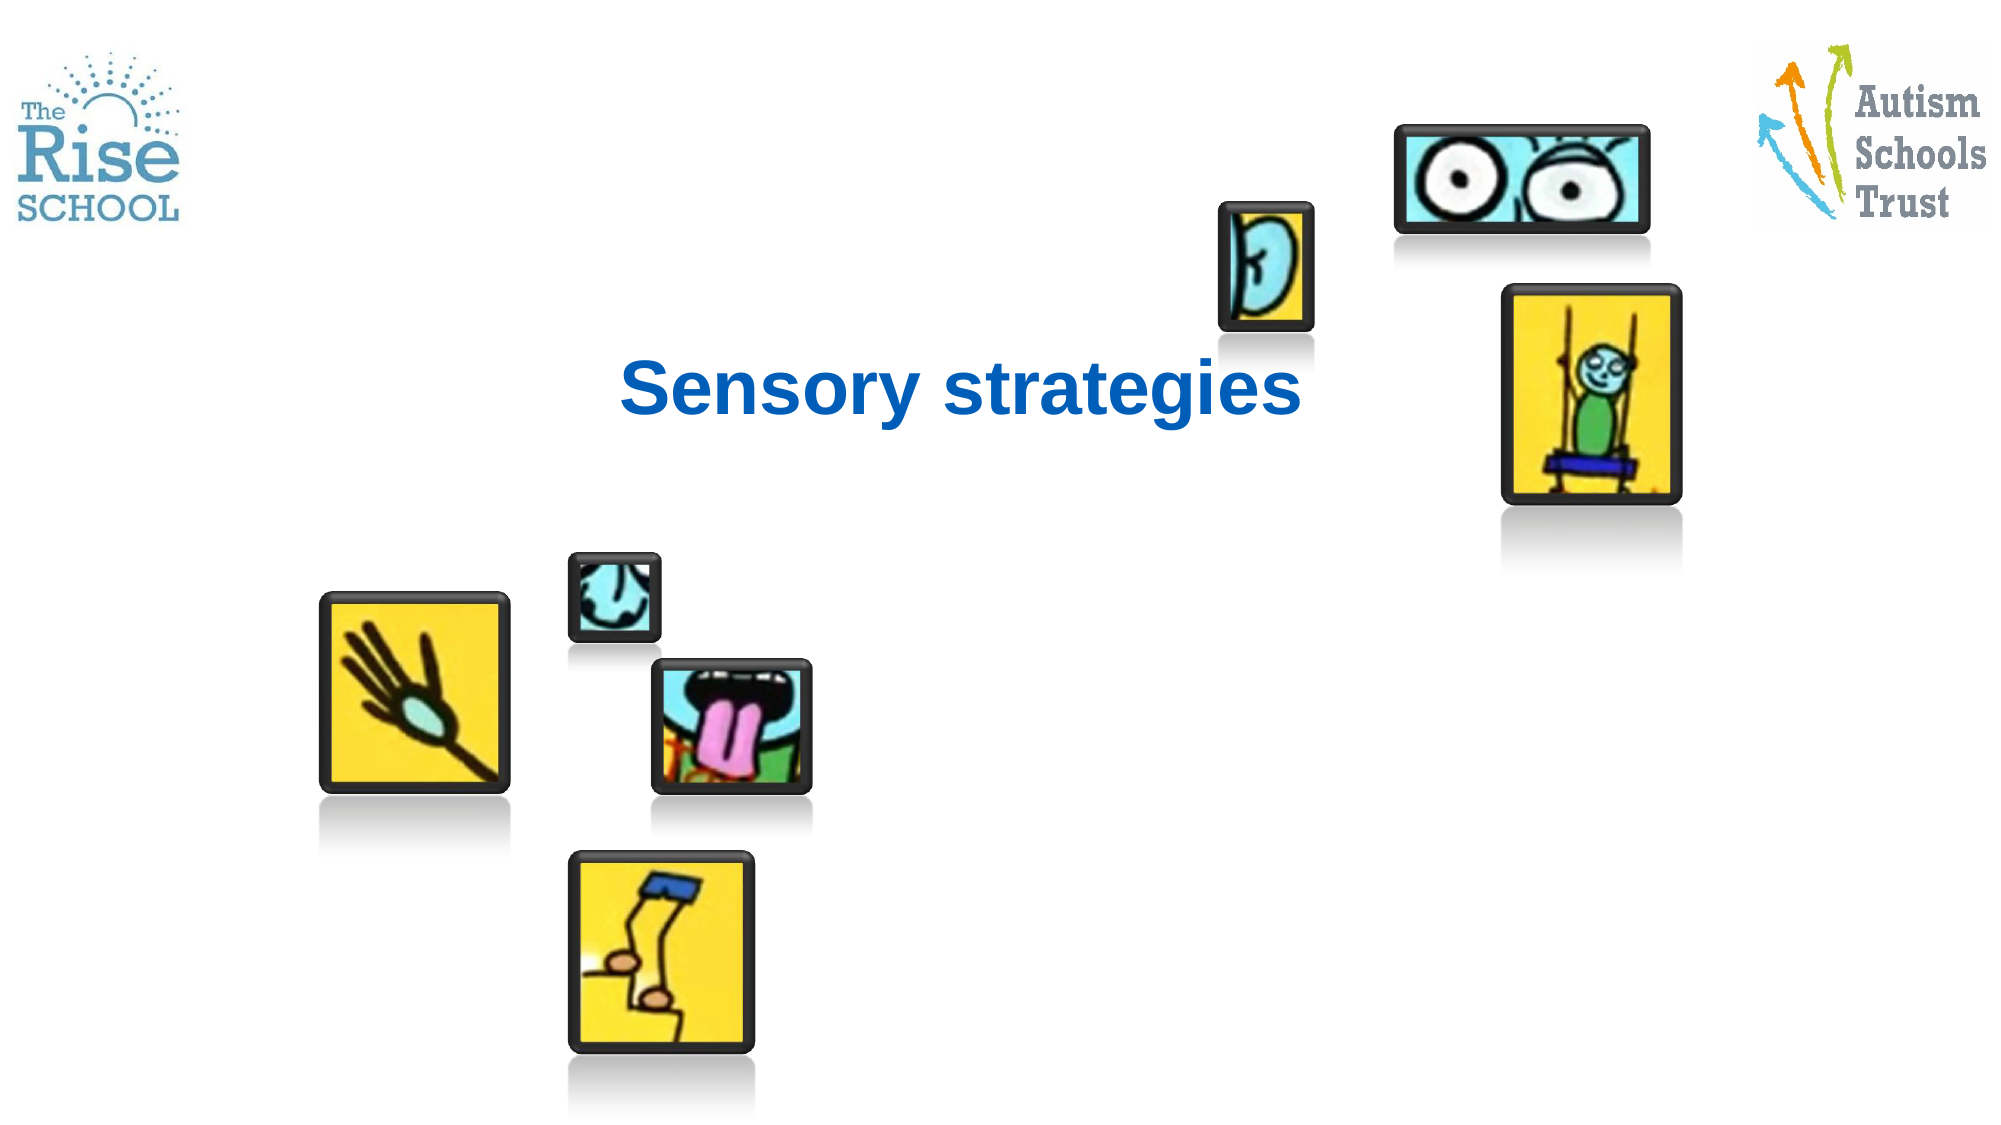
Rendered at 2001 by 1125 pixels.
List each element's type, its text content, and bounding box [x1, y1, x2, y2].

text_box [647, 656, 816, 936]
text_box [315, 589, 514, 1003]
text_box [564, 848, 758, 1125]
text_box [1390, 122, 1654, 348]
text_box [1214, 199, 1318, 468]
text_box [564, 550, 665, 738]
picture [1757, 44, 1987, 230]
picture [0, 45, 195, 229]
text_box Sensory strategies [617, 337, 1214, 431]
text_box [1497, 282, 1686, 732]
